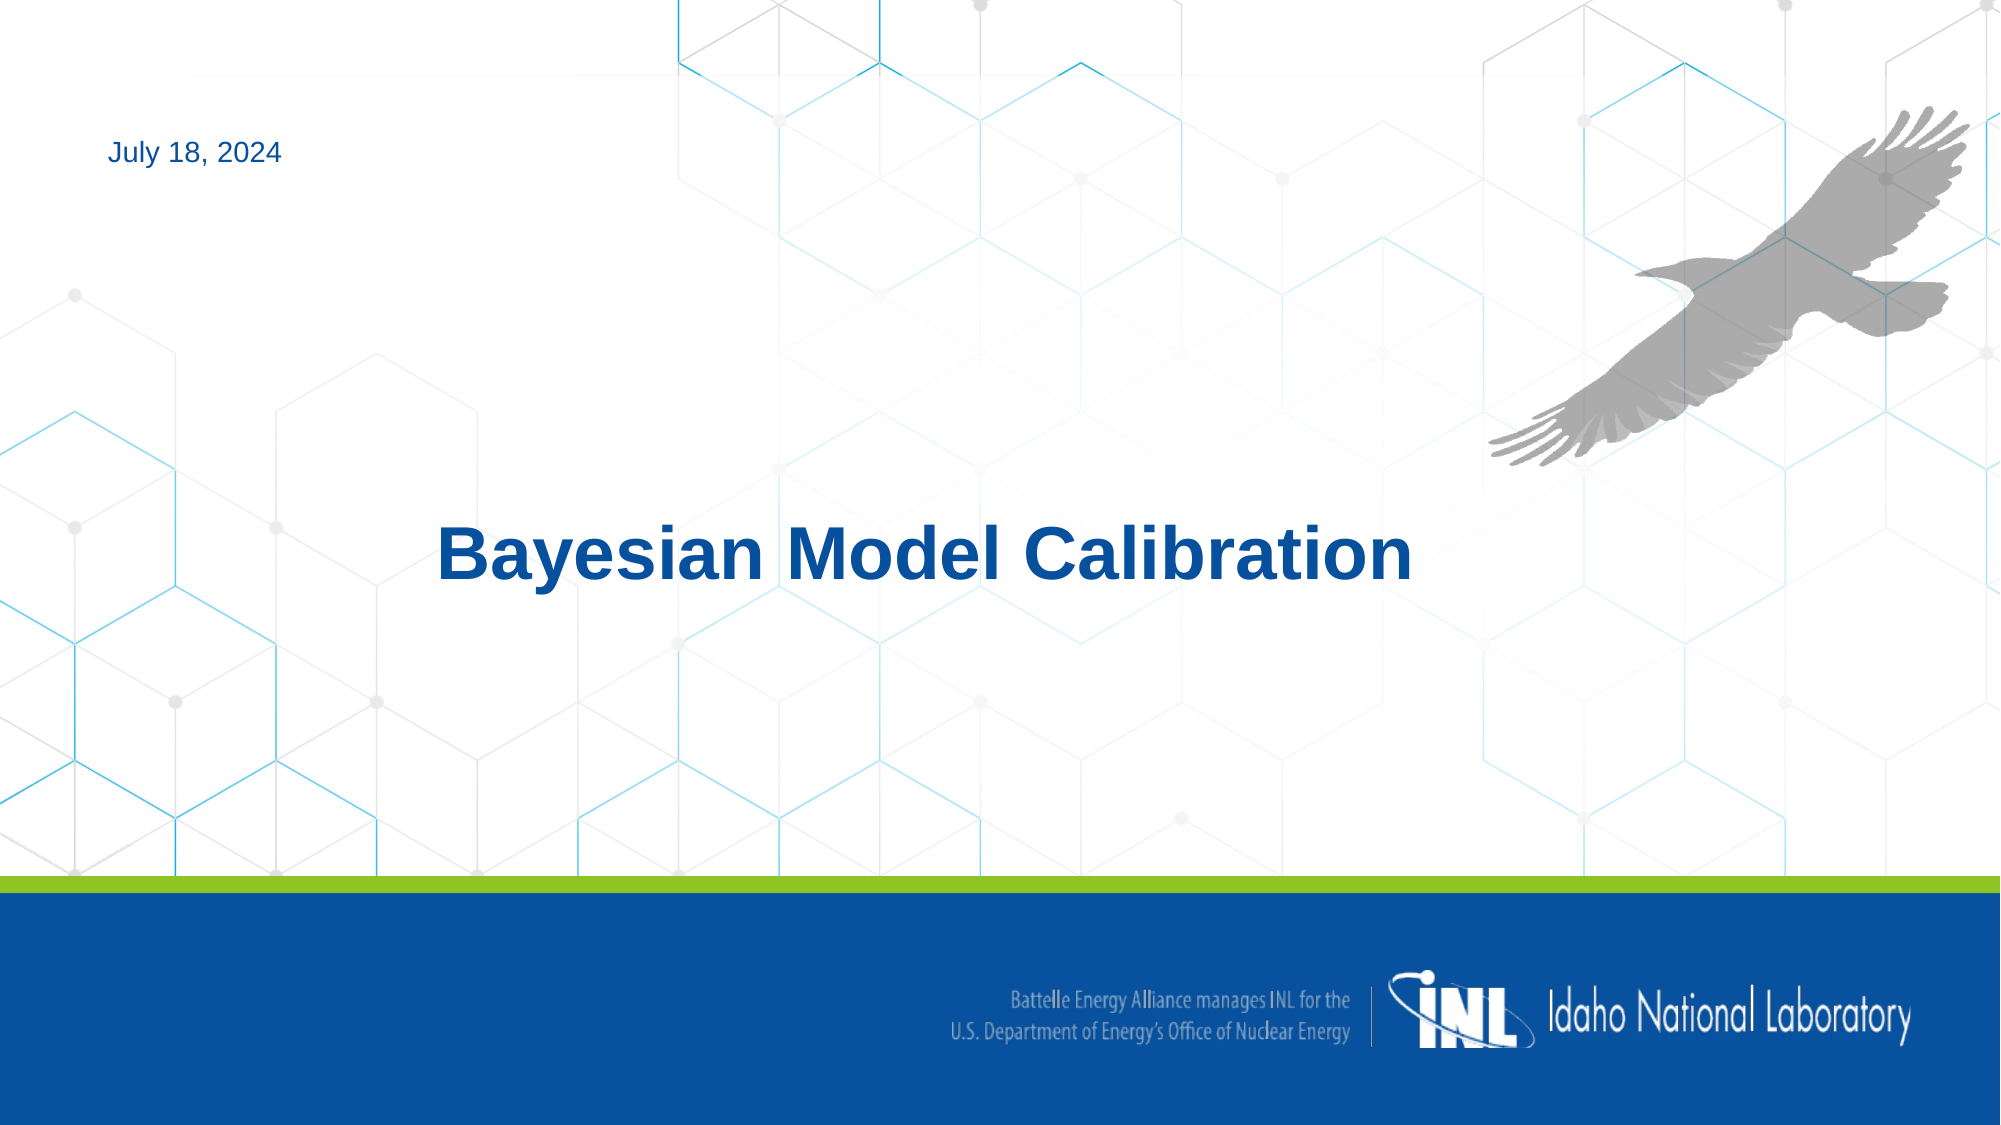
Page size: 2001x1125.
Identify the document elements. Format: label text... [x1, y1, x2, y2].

list July 18, 2024 [106, 109, 524, 169]
picture [0, 0, 2000, 876]
list Bayesian Model Calibration [376, 399, 1911, 776]
